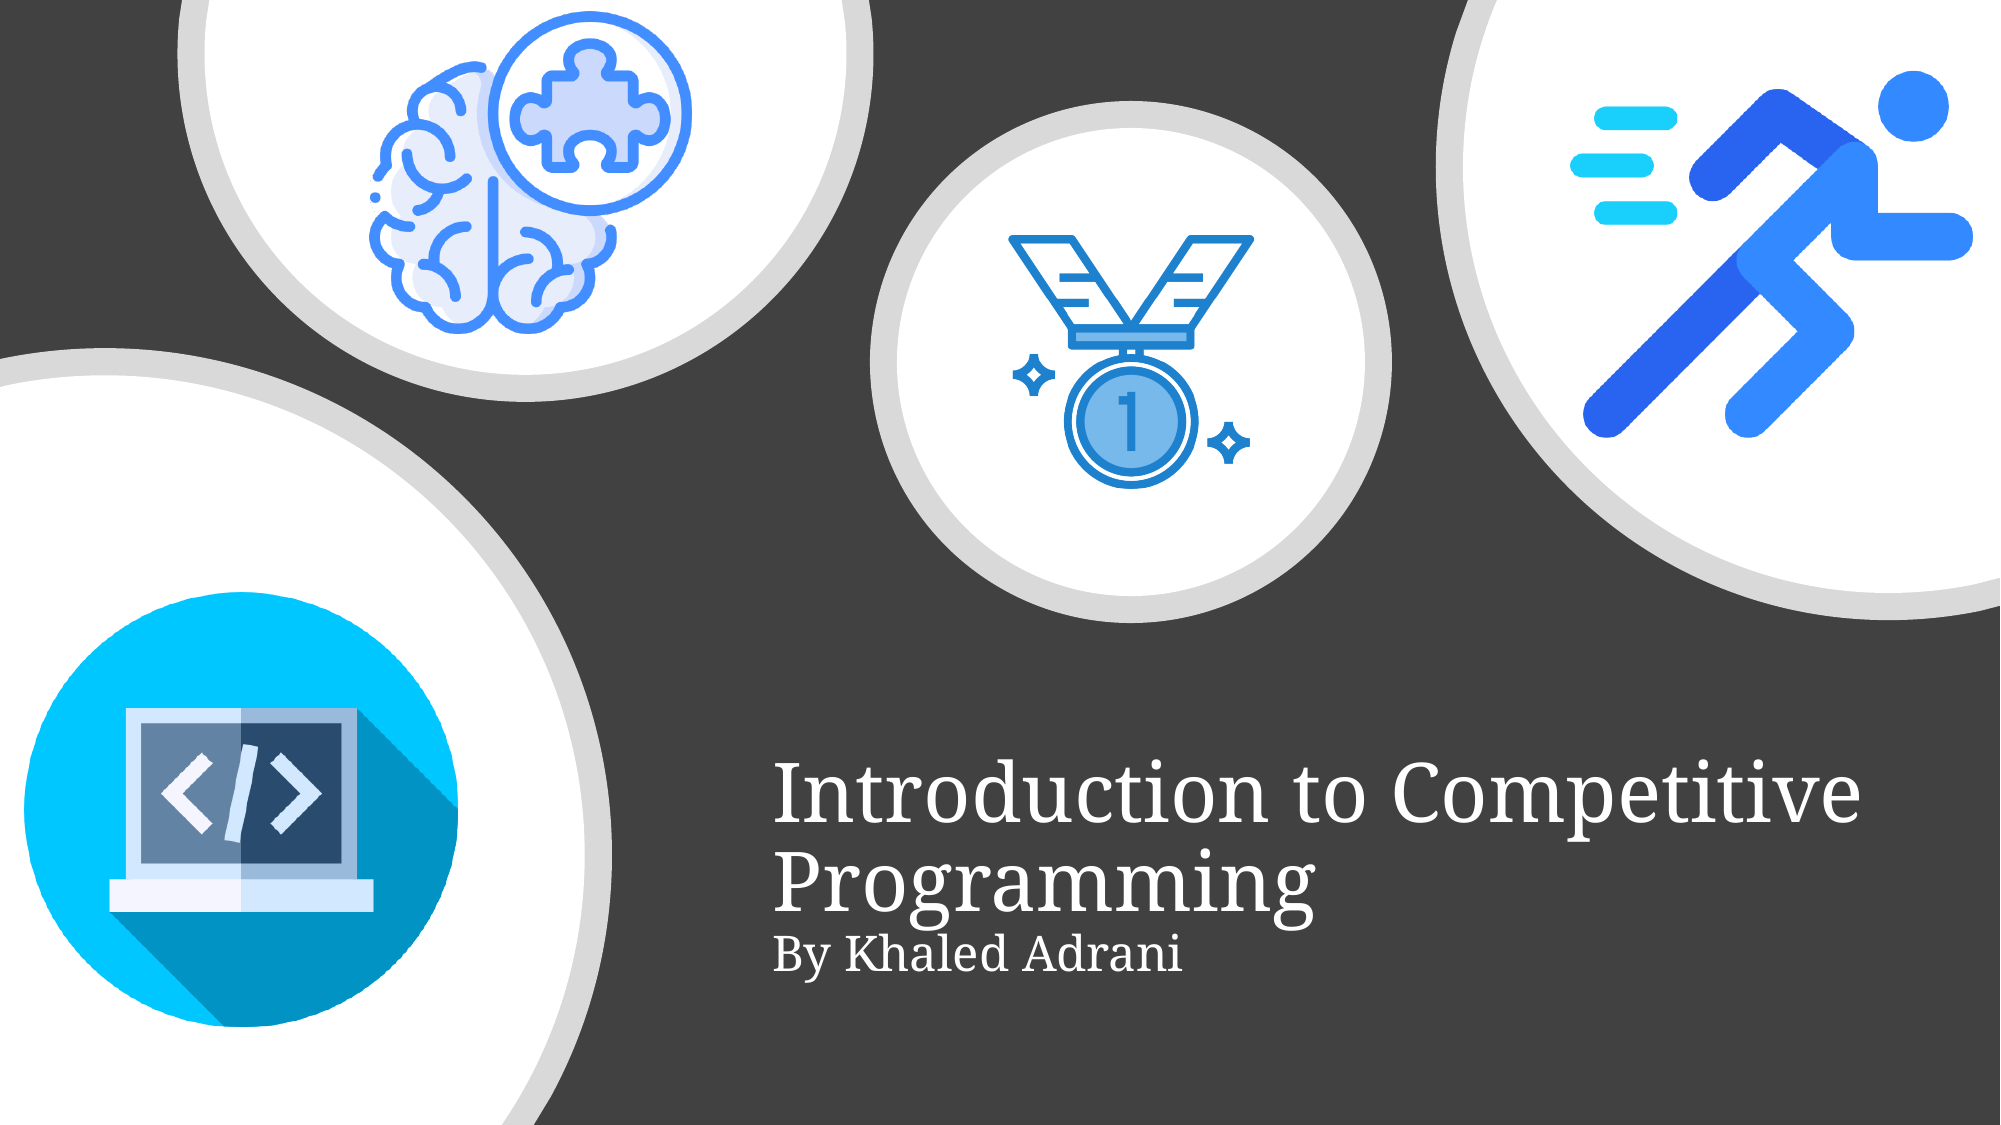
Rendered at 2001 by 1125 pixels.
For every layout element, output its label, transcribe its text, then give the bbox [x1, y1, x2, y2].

text_box [896, 127, 1365, 597]
picture [369, 11, 692, 334]
text_box [177, 0, 874, 402]
title Introduction to Competitive Programming By Khaled Adrani [757, 743, 1898, 997]
picture [1570, 52, 1974, 456]
text_box [204, 0, 847, 332]
picture [1003, 234, 1258, 490]
text_box [381, 341, 670, 375]
picture [24, 831, 213, 1027]
text_box [1435, 0, 2000, 621]
text_box [0, 375, 585, 1125]
text_box [0, 348, 612, 1125]
picture [24, 592, 221, 789]
picture [262, 592, 459, 804]
text_box [1462, 0, 2000, 593]
text_box [869, 100, 1392, 624]
picture [110, 709, 373, 911]
picture [271, 822, 459, 1027]
